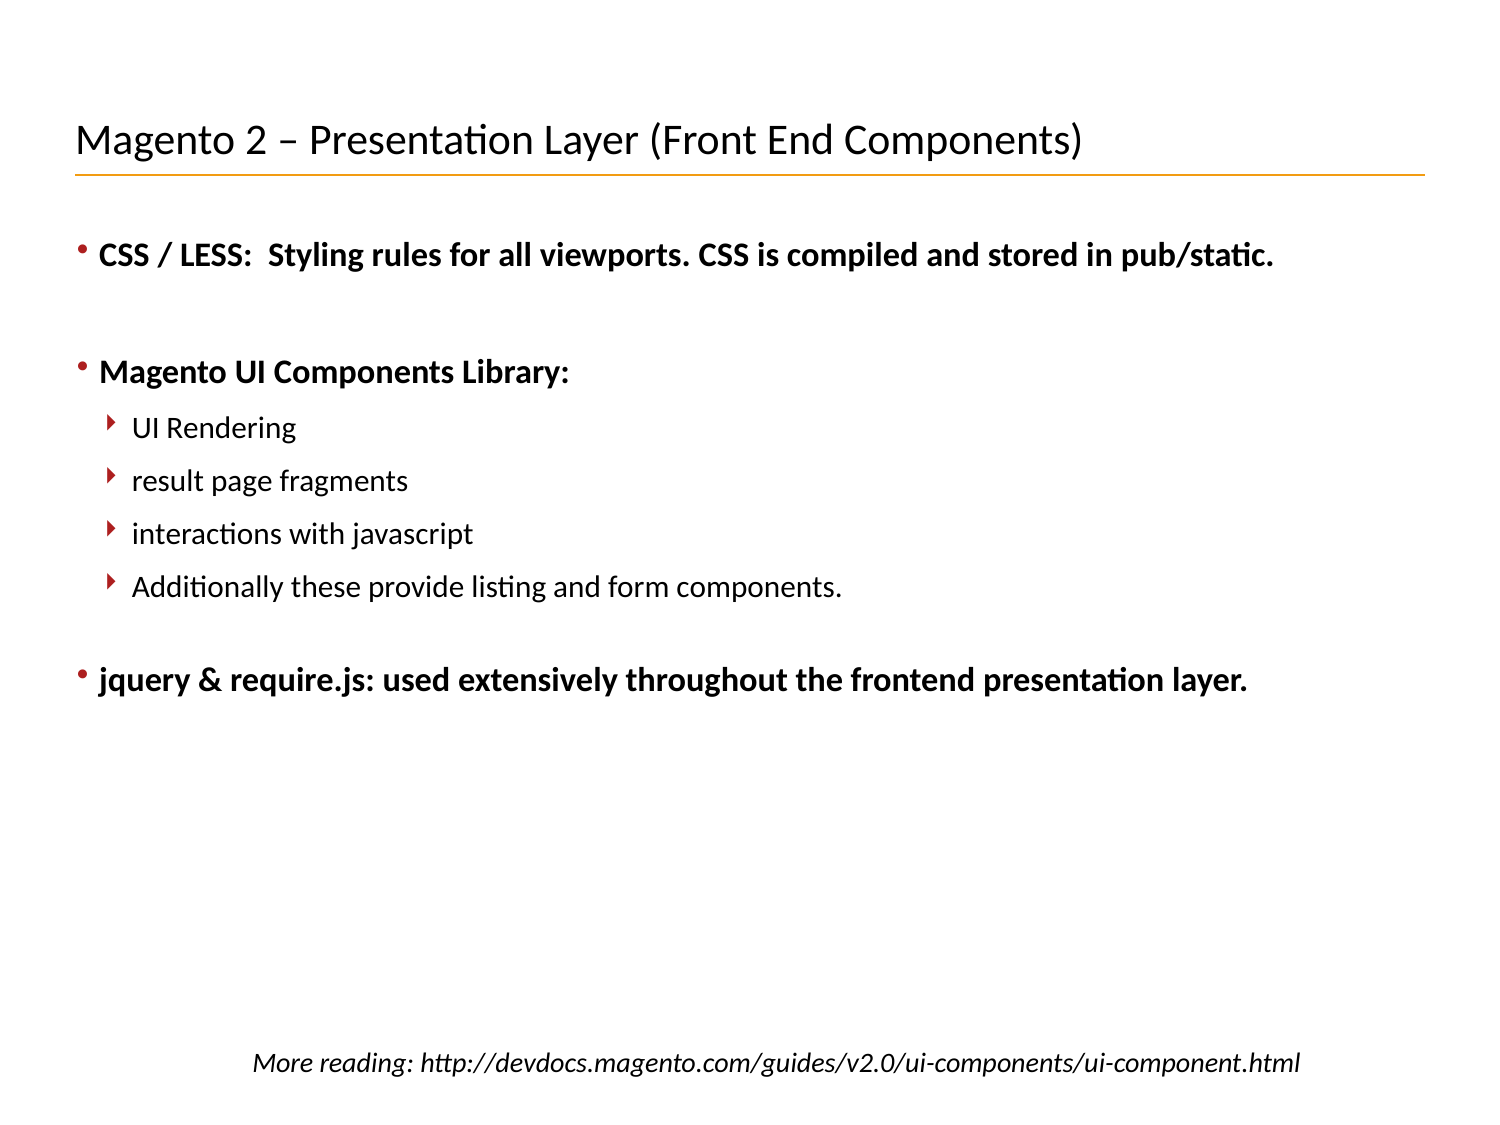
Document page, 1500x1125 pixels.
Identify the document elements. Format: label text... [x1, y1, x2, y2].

list CSS / LESS: Styling rules for all viewports. CSS is compiled and stored in pub/static. Magento UI Components Library: UI Rendering result page fragments interactions with javascript Additionally these provide listing and form components. jquery & require.js: used extensively throughout the frontend presentation layer. [76, 224, 1428, 999]
text_box More reading: http://devdocs.magento.com/guides/v2.0/ui-components/ui-component.html [237, 1037, 1500, 1086]
title Magento 2 – Presentation Layer (Front End Components) [74, 49, 1426, 171]
